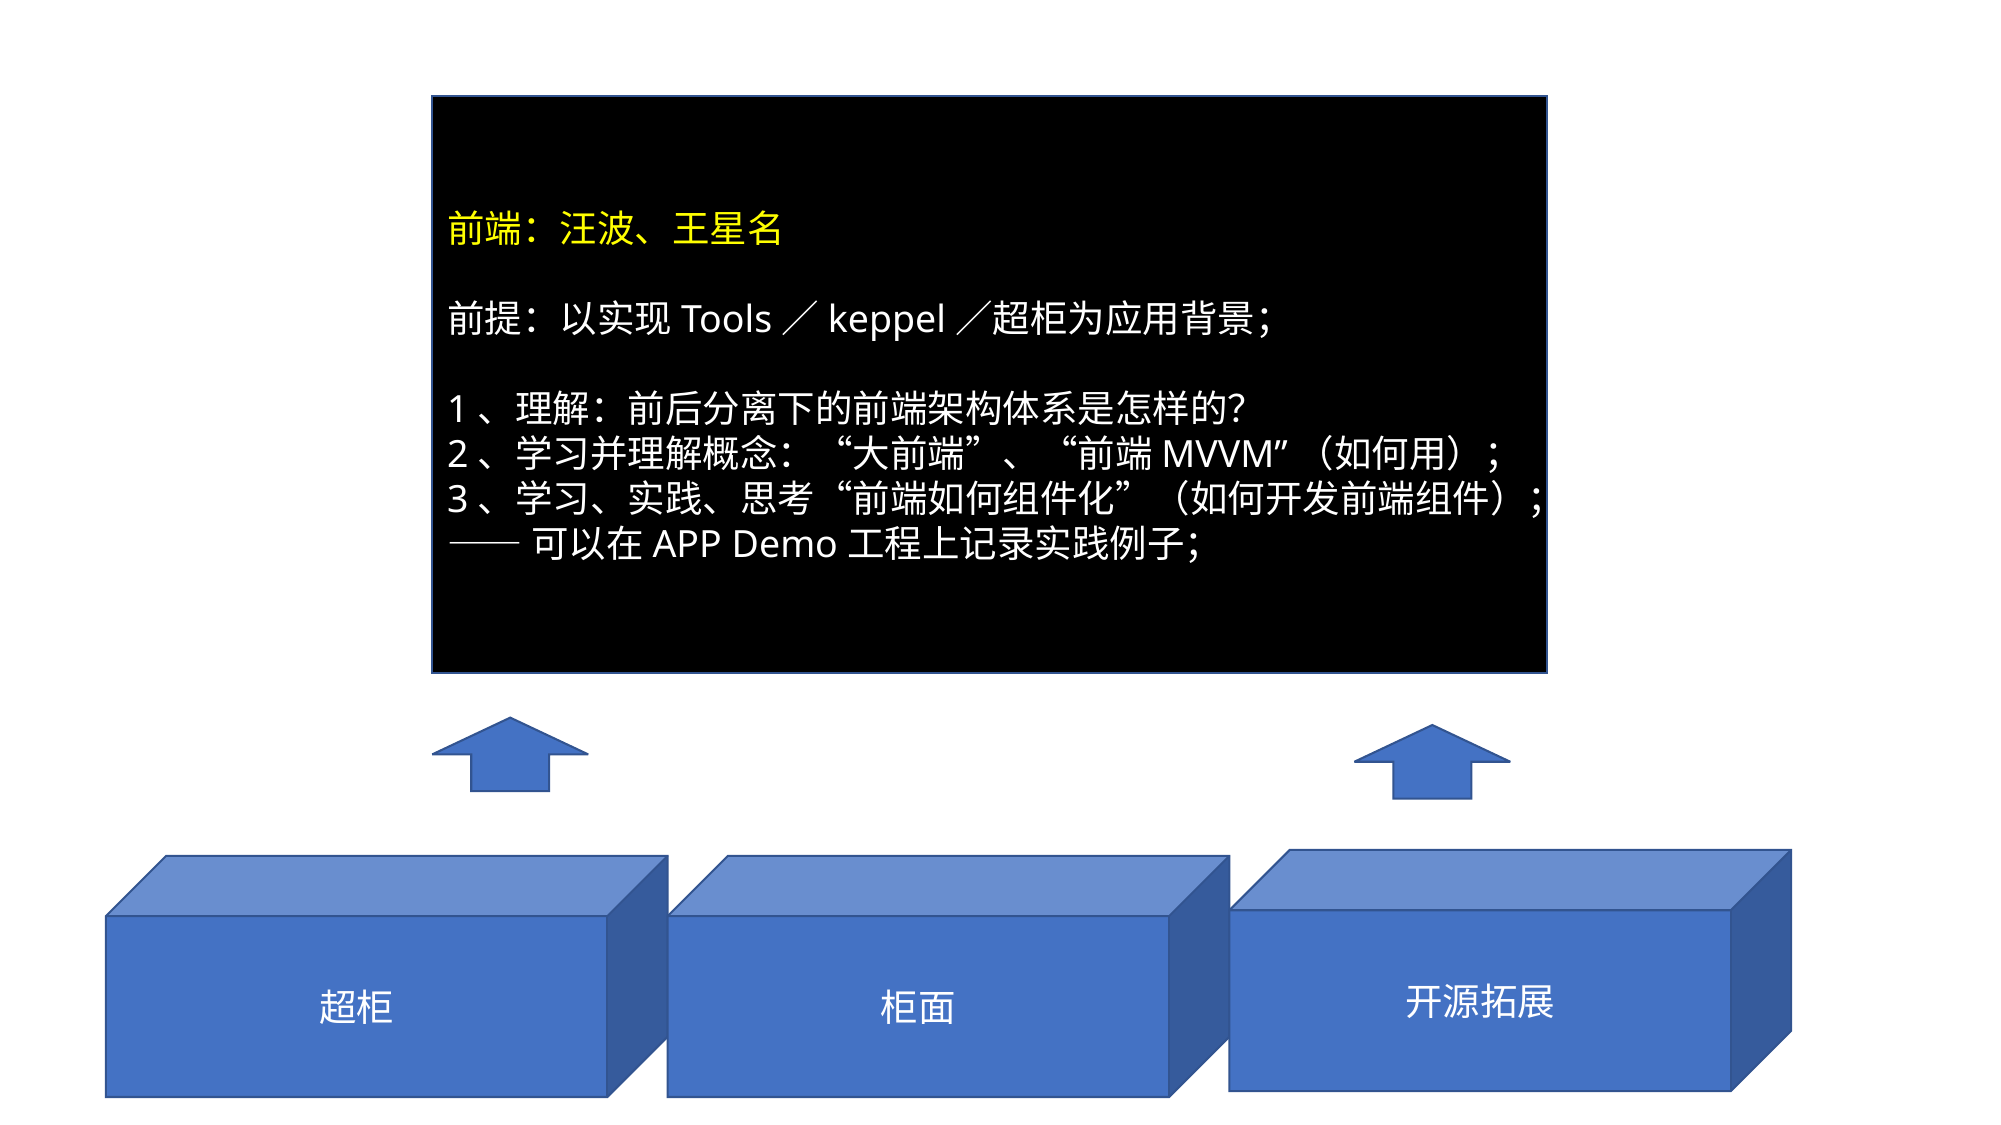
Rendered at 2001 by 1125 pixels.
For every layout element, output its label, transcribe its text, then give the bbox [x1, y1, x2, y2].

text_box 柜面 [666, 854, 1231, 1099]
text_box [431, 716, 589, 793]
text_box 超柜 [104, 854, 669, 1099]
text_box [1353, 723, 1511, 800]
text_box 开源拓展 [1228, 848, 1793, 1093]
text_box 前端：汪波、王星名 前提：以实现Tools／keppel／超柜为应用背景； 1、理解：前后分离下的前端架构体系是怎样的？ 2、学习并理解概念：“大前端”、“前端MVVM”（如何用）； 3、学习、实践、思考“前端如何组件化”（如何开发前端组件）； ——可以在APP Demo工程上记录实践例子； [431, 95, 1548, 674]
